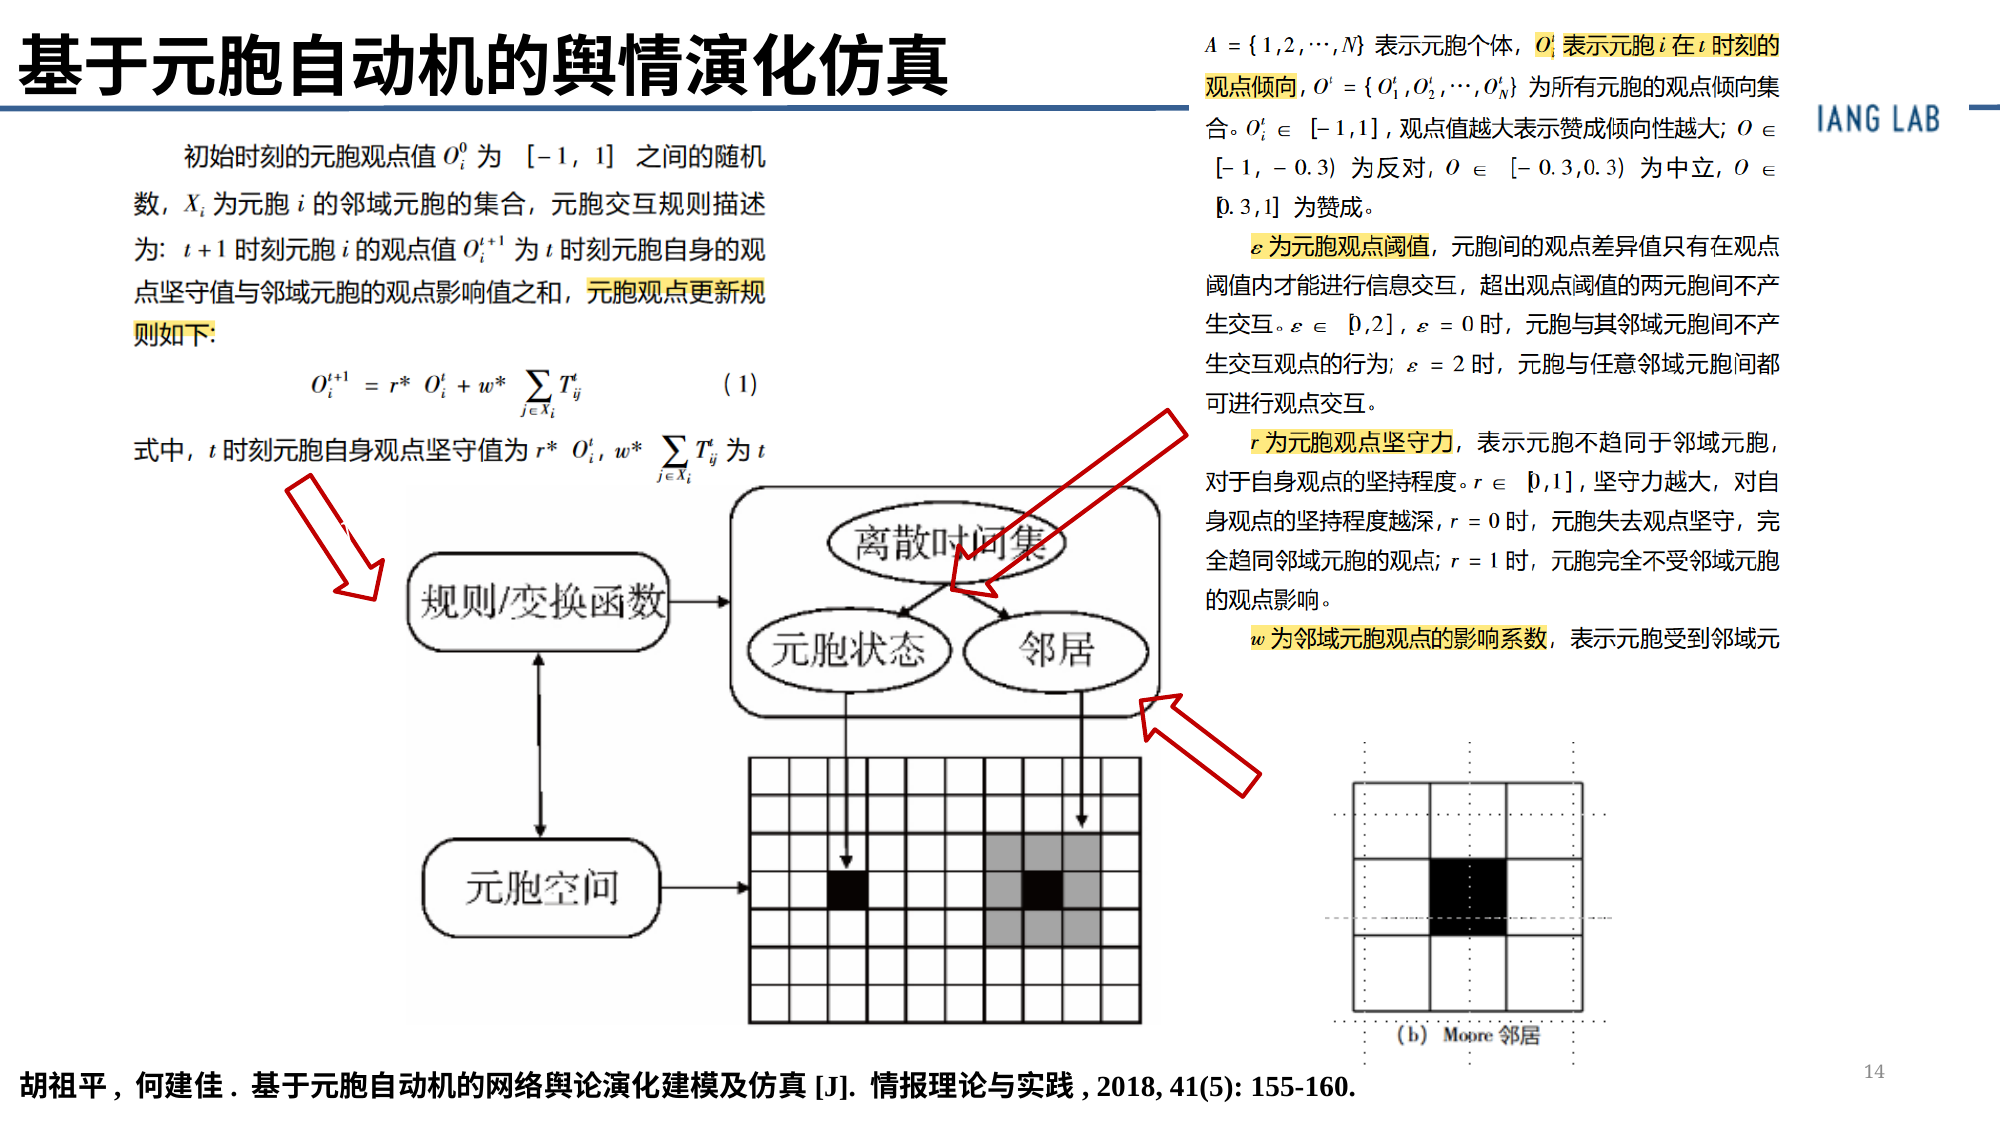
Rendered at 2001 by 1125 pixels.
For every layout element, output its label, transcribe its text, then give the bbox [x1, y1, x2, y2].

text_box v [286, 494, 331, 563]
text_box 胡祖平, 何建佳. 基于元胞自动机的网络舆论演化建模及仿真[J]. 情报理论与实践, 2018, 41(5): 155-160. [19, 1065, 1433, 1103]
picture [1325, 742, 1612, 1069]
picture [101, 22, 1969, 1055]
text_box [1239, 755, 1263, 799]
text_box [1120, 407, 1183, 442]
text_box 基于元胞自动机的舆情演化仿真 [2, 0, 1754, 116]
slide_number 14 [1433, 1042, 1900, 1103]
